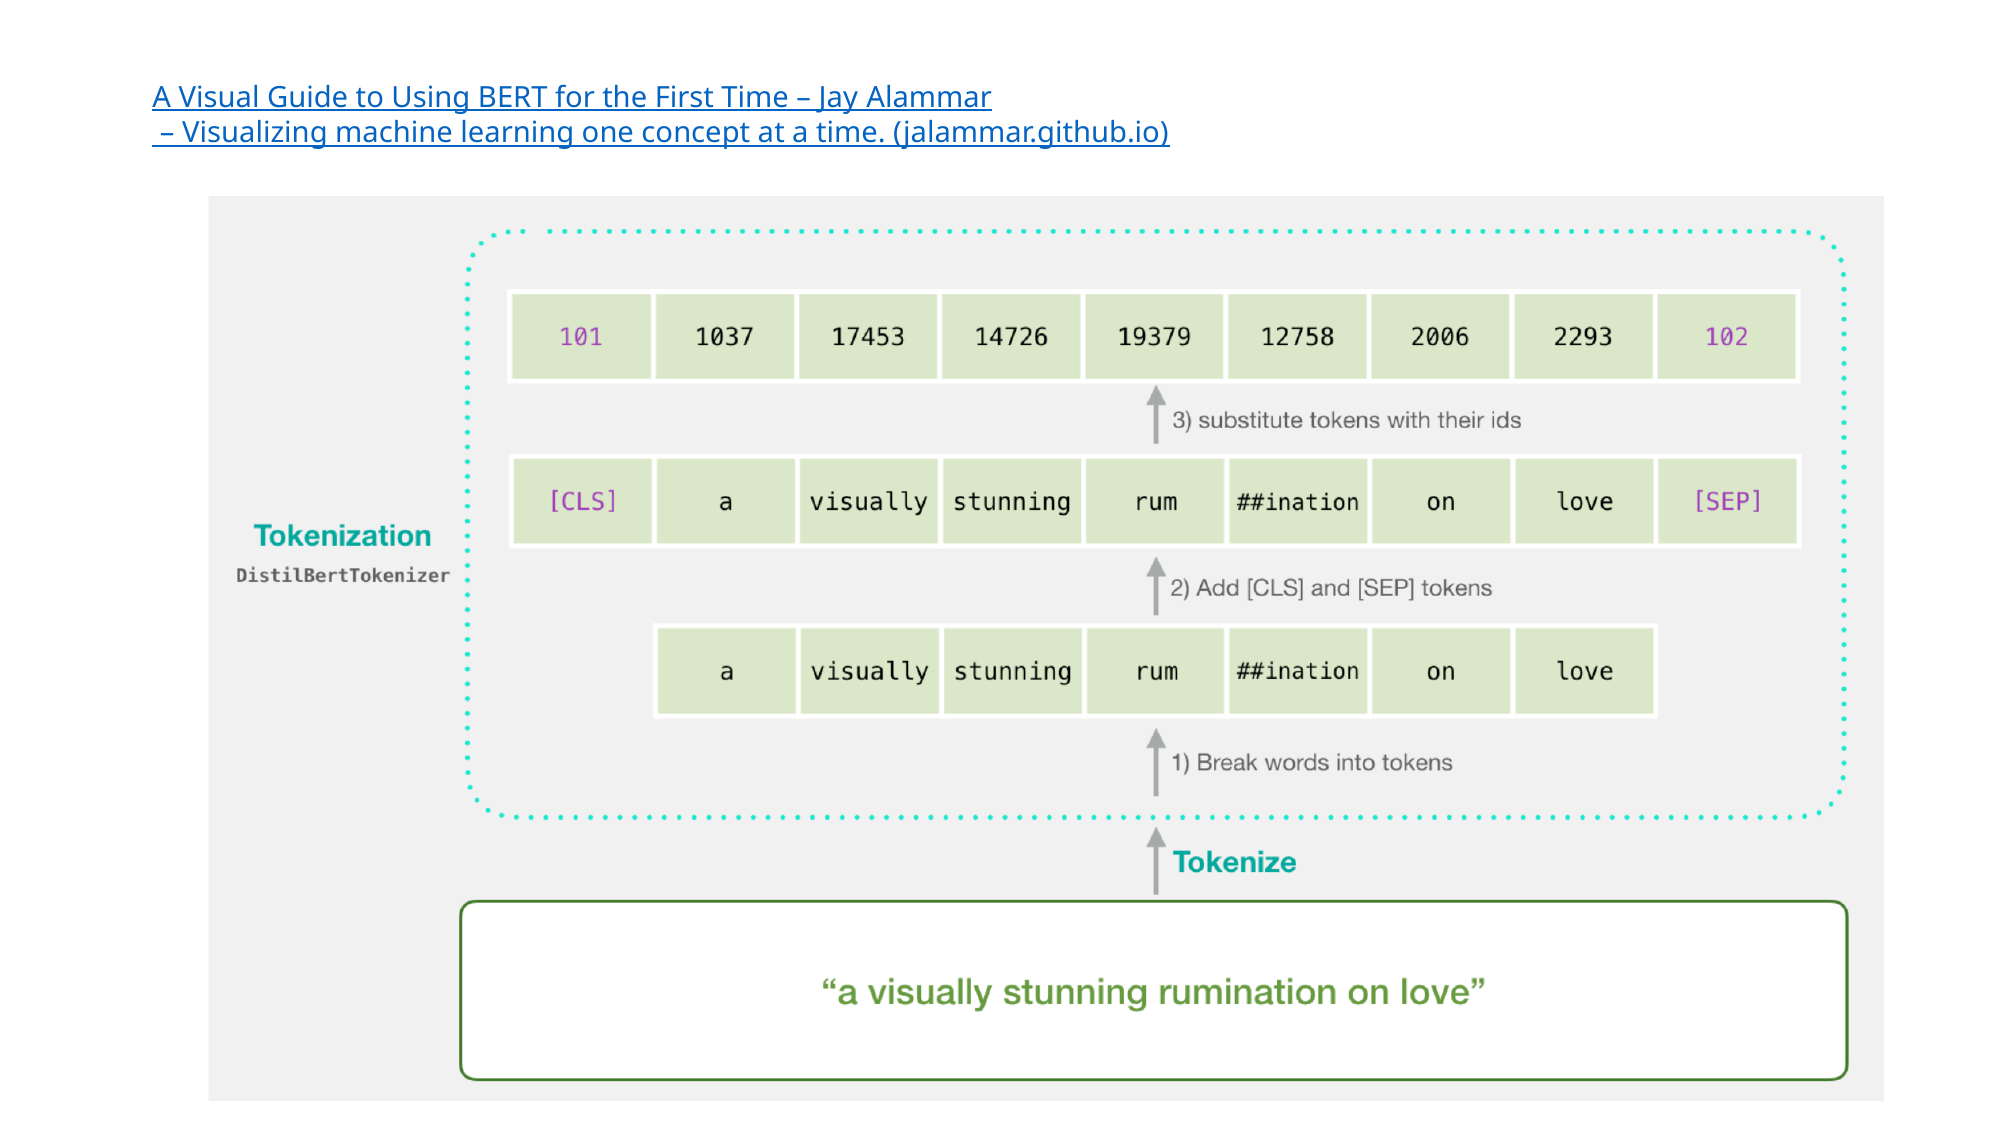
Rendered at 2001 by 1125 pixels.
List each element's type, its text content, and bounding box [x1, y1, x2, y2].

title A Visual Guide to Using BERT for the First Time – Jay Alammar – Visualizing machine learning one concept at a time. (jalammar.github.io) [137, 59, 1863, 169]
picture [190, 182, 1902, 1106]
